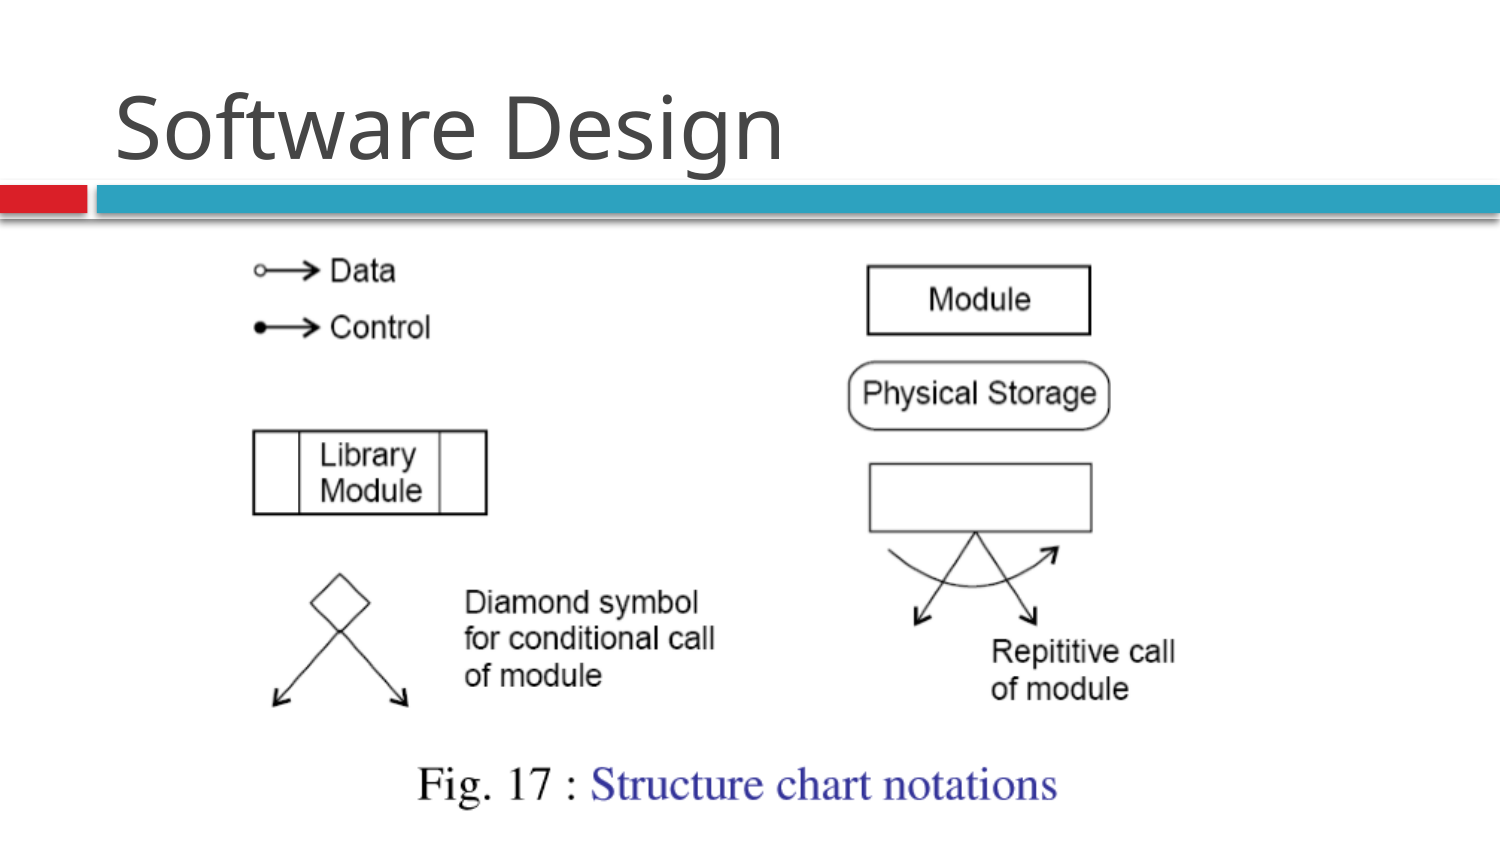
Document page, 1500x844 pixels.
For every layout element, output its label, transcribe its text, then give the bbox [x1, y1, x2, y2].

title Software Design [99, 19, 1438, 185]
picture [221, 234, 1184, 819]
